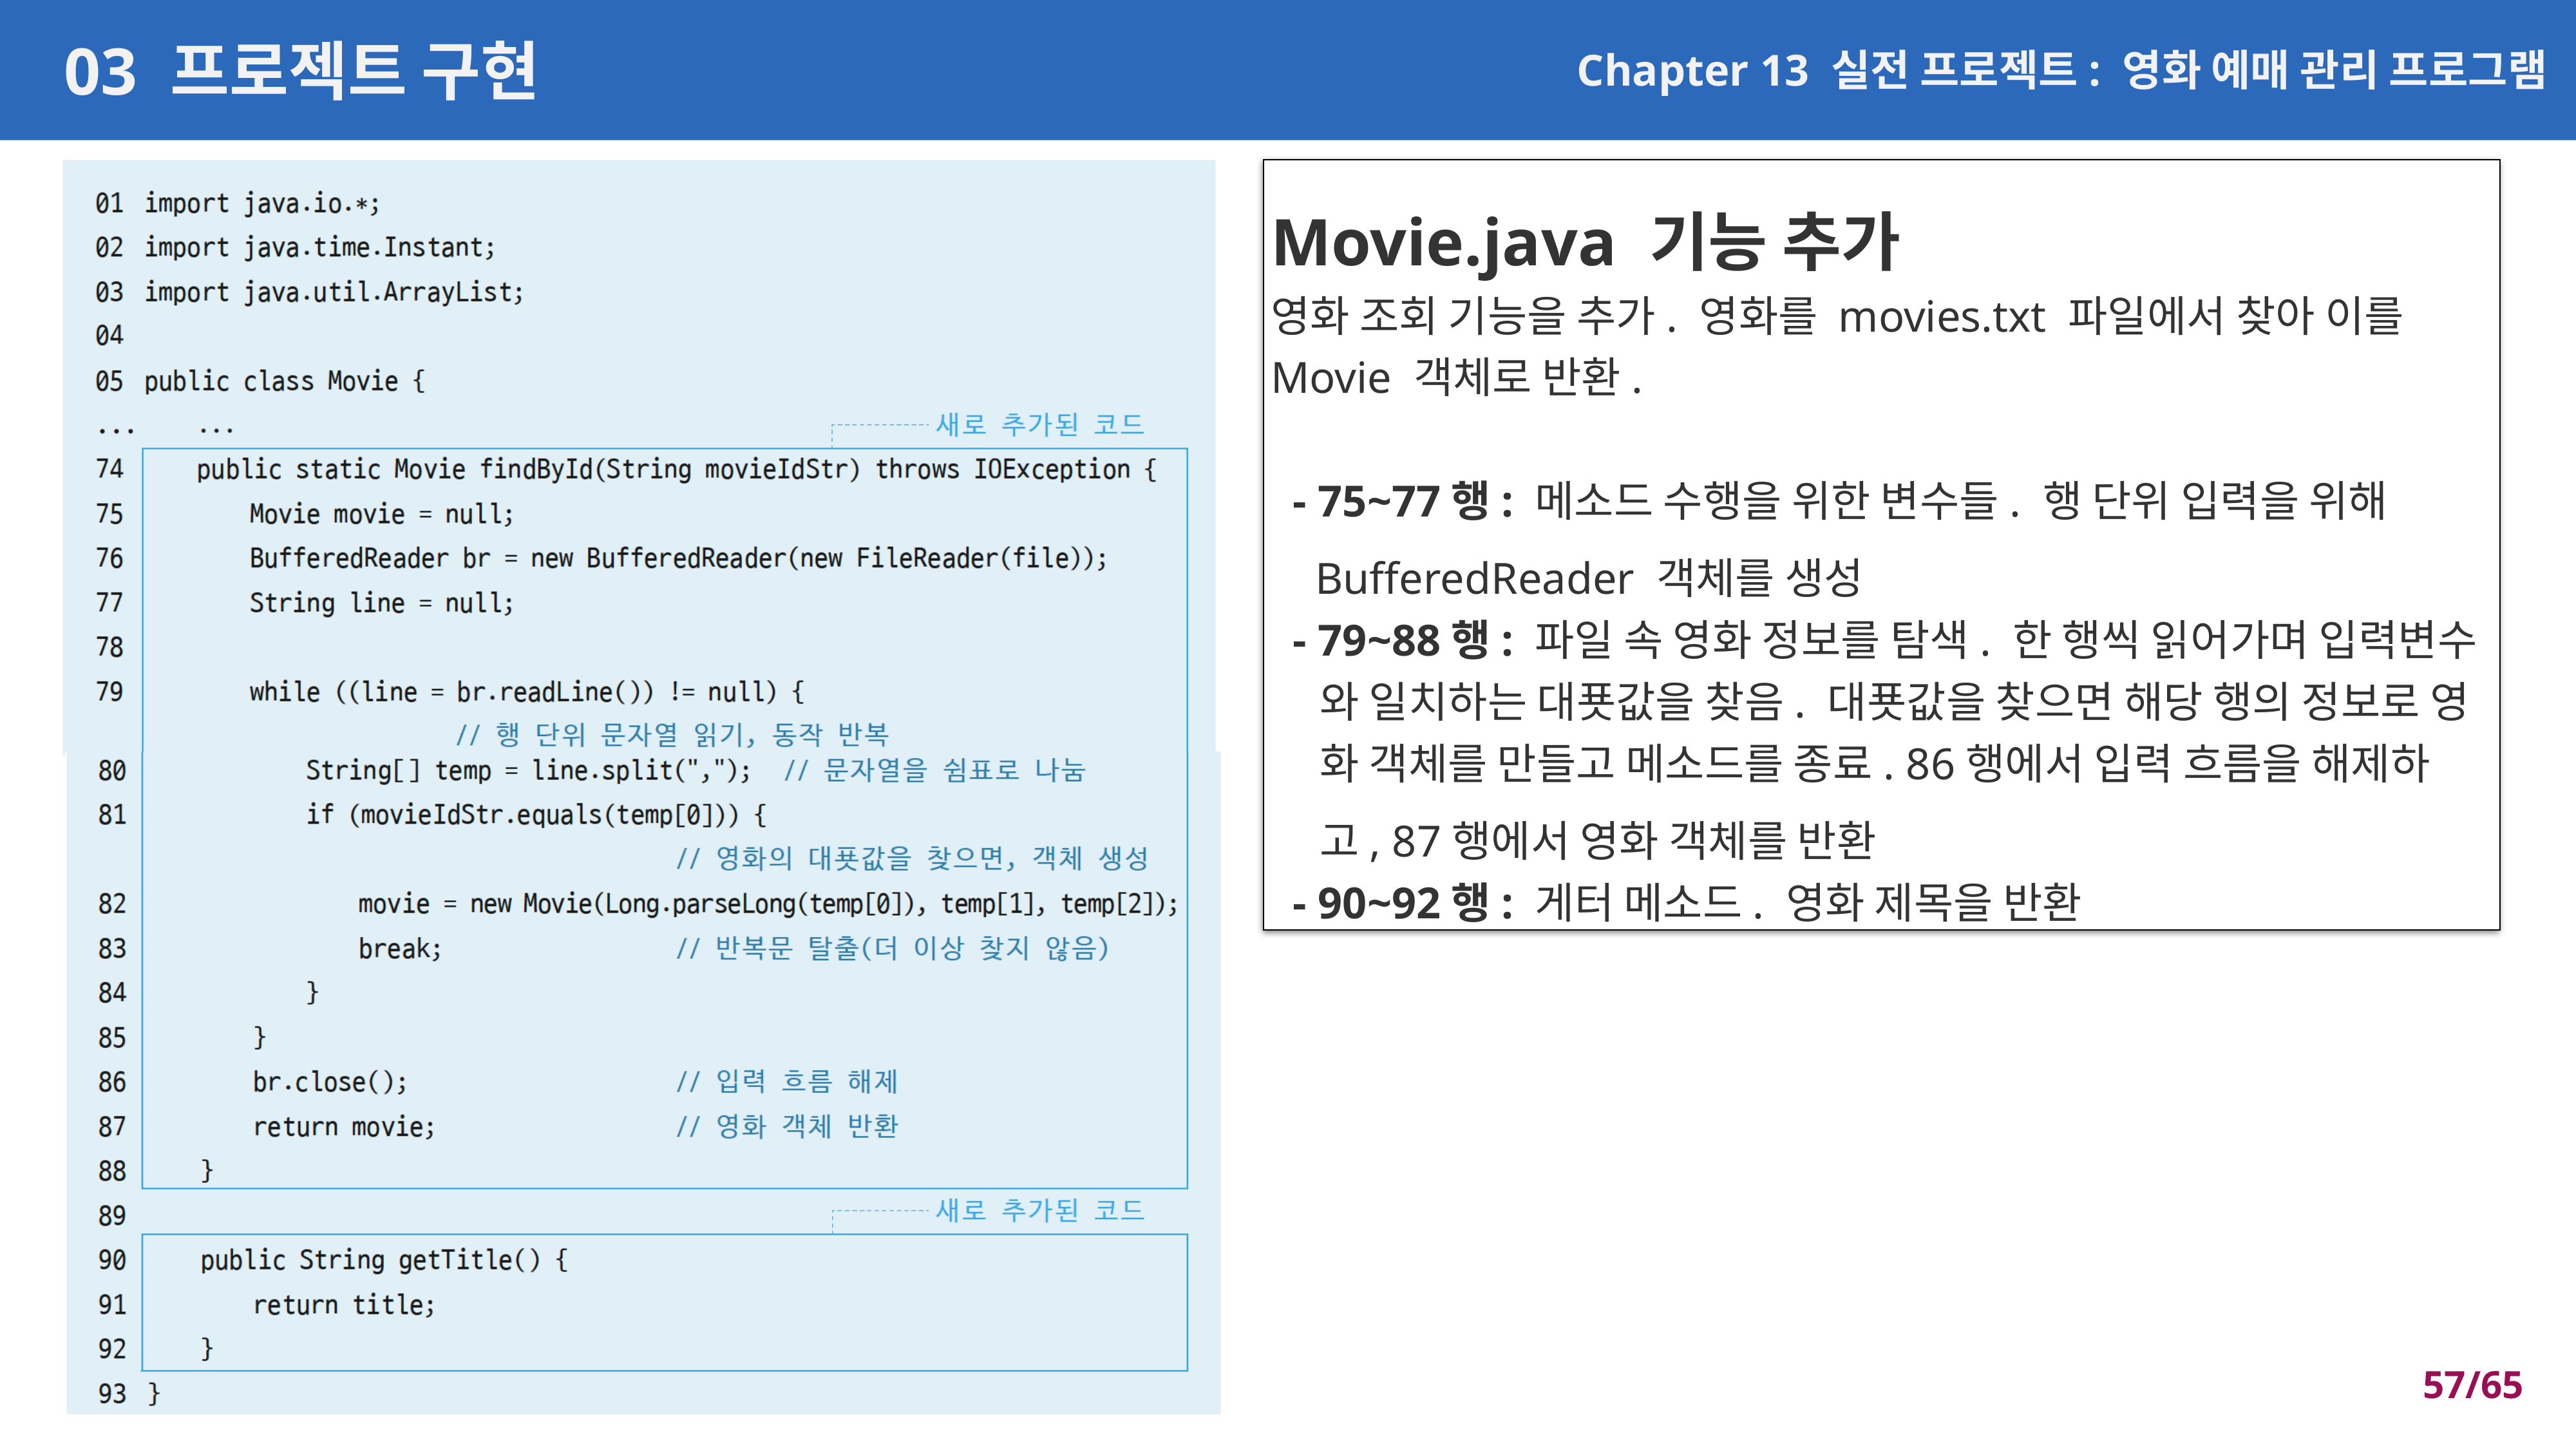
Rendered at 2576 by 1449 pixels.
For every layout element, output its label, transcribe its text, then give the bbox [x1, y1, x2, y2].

text_box Chapter 13 실전 프로젝트: 영화 예매 관리 프로그램 [1569, 35, 2556, 102]
text_box 03 프로젝트 구현 [57, 23, 548, 115]
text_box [61, 158, 1222, 1415]
text_box Movie.java 기능 추가 영화 조회 기능을 추가. 영화를 movies.txt 파일에서 찾아 이를 Movie 객체로 반환. - 75~77행: 메소드 수행을 위한 변수들. 행 단위 입력을 위해 BufferedReader 객체를 생성 - 79~88행: 파일 속 영화 정보를 탐색. 한 행씩 읽어가며 입력변수 와 일치하는 대푯값을 찾음. 대푯값을 찾으면 해당 행의 정보로 영 화 객체를 만들고 메소드를 종료. 86행에서 입력 흐름을 해제하 고, 87행에서 영화 객체를 반환 - 90~92행: 게터 메소드. 영화 제목을 반환 [1263, 160, 2500, 930]
text_box [0, 0, 2576, 140]
